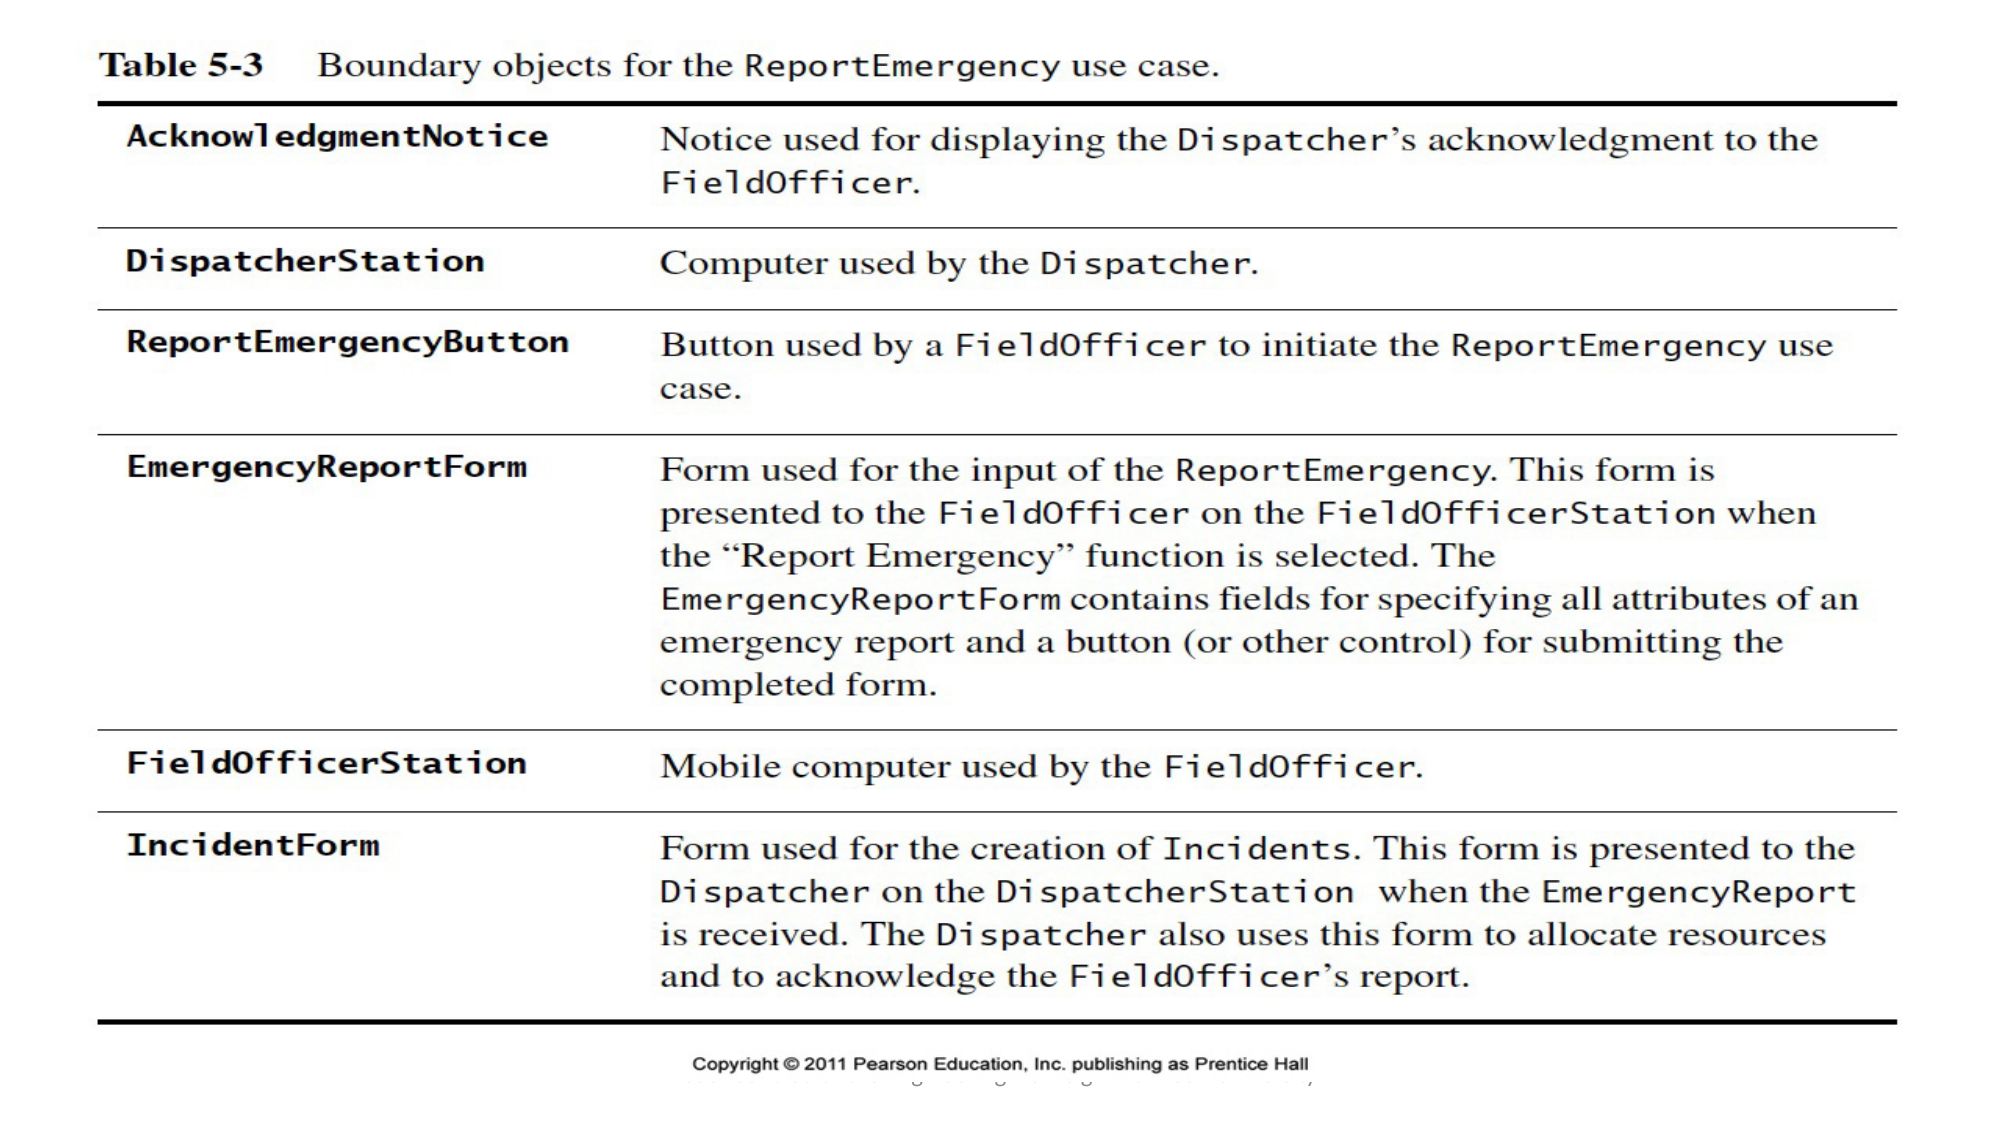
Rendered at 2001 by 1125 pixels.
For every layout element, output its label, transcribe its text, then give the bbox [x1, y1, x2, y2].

footer CSCI-6620 Software Engineering -Fairleigh Dickinson University [662, 1082, 1338, 1103]
picture [76, 40, 1924, 1082]
